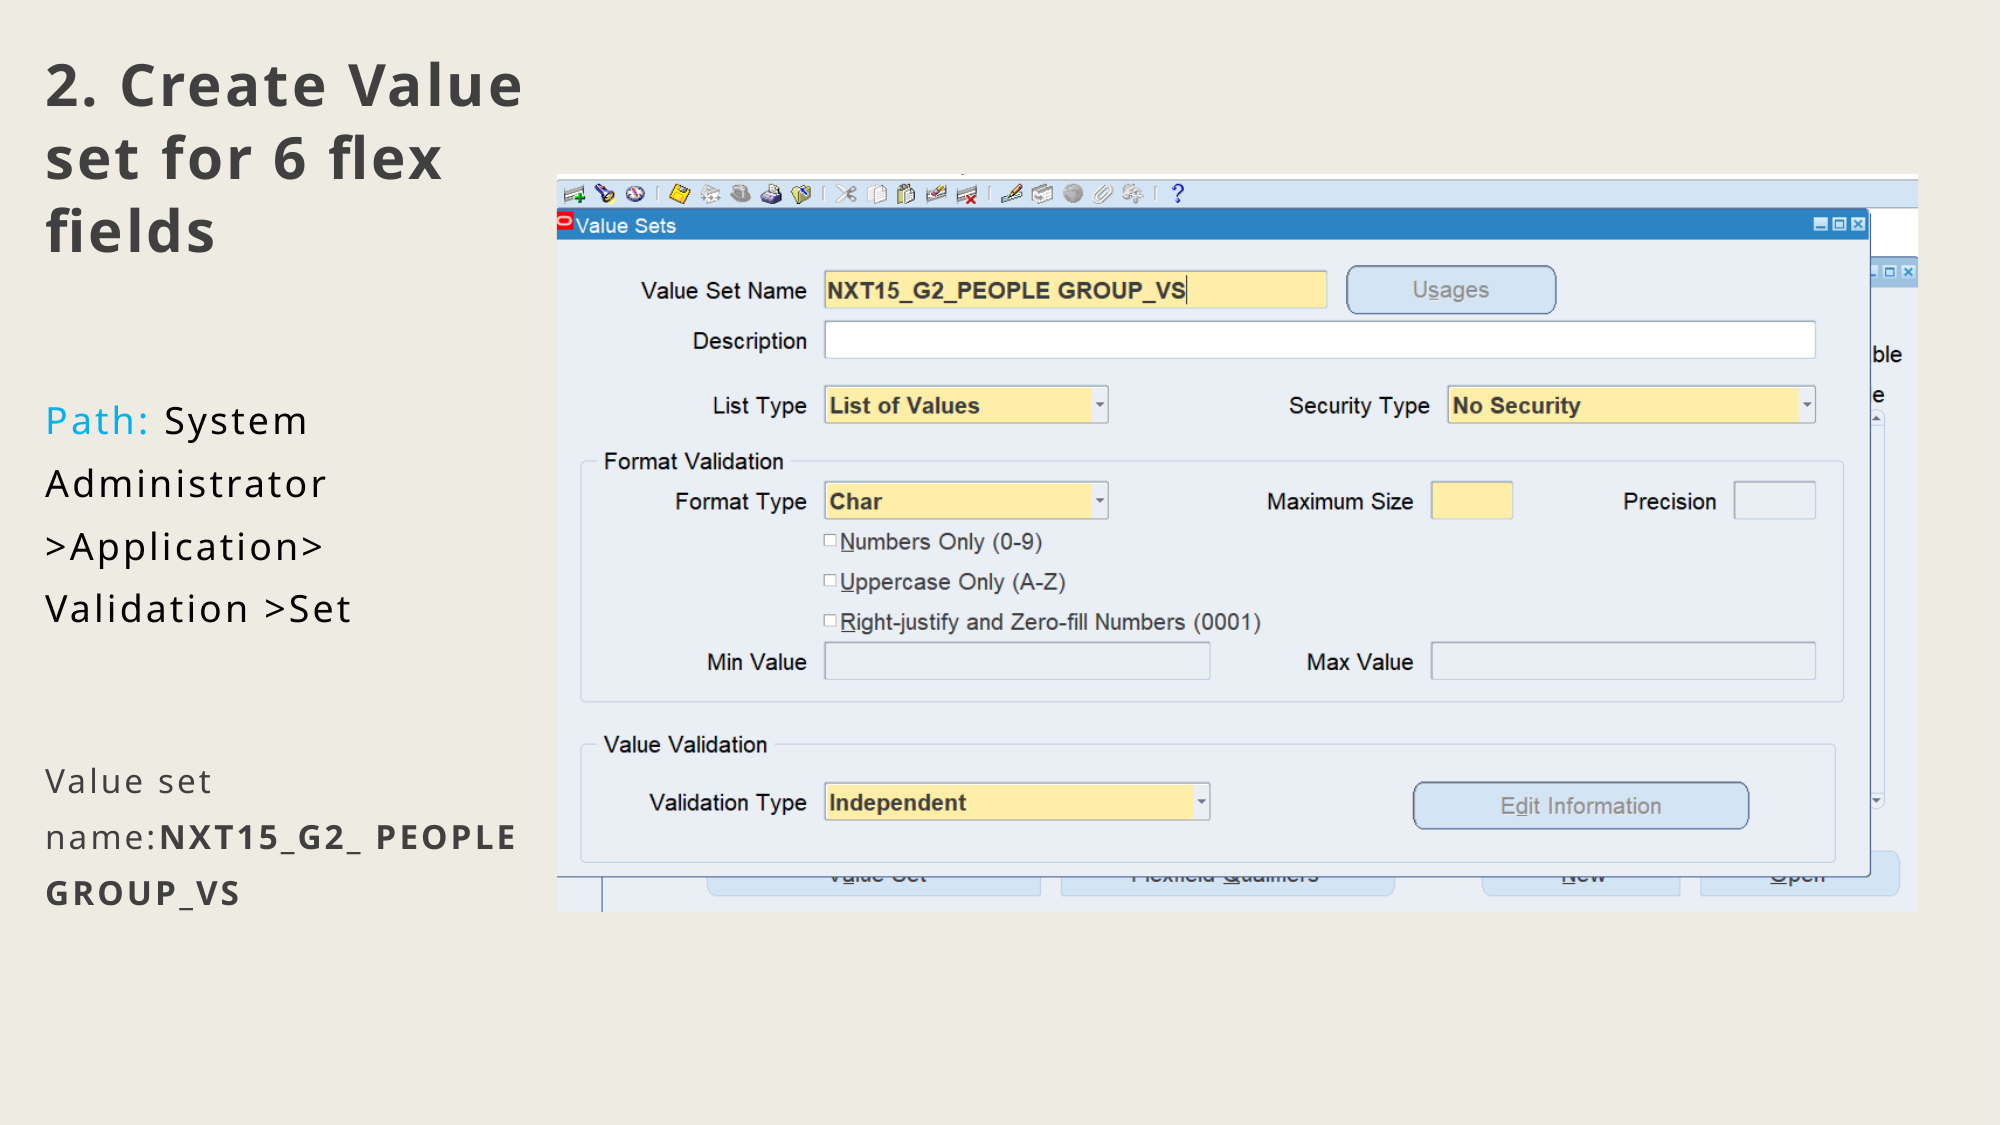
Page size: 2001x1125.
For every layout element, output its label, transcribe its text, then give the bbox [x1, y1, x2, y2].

list Path: System Administrator >Application> Validation >Set Value set name:NXT15_G2_ PEOPLE GROUP_VS [27, 360, 557, 1055]
picture [556, 173, 1919, 912]
title 2. Create Value set for 6 flex fields [27, 37, 558, 279]
